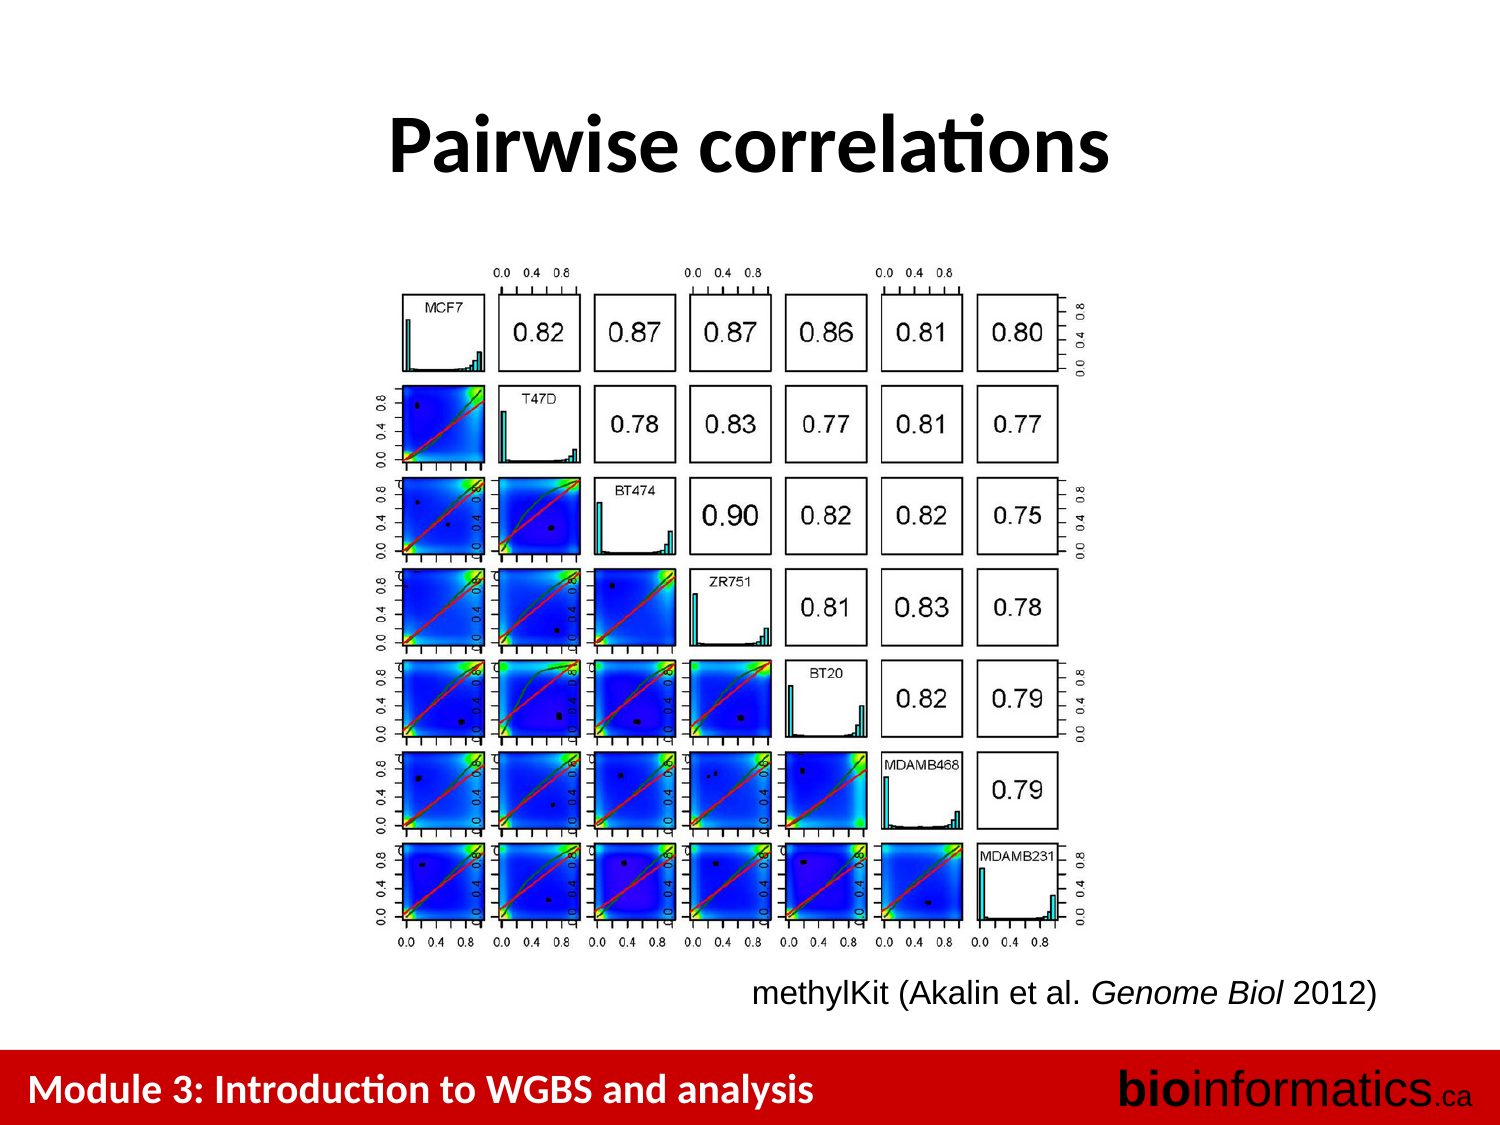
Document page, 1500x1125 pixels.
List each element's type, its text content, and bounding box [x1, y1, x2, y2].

picture [359, 255, 1097, 972]
text_box methylKit (Akalin et al. Genome Biol 2012) [737, 964, 1402, 1019]
title Pairwise correlations [24, 45, 1475, 233]
